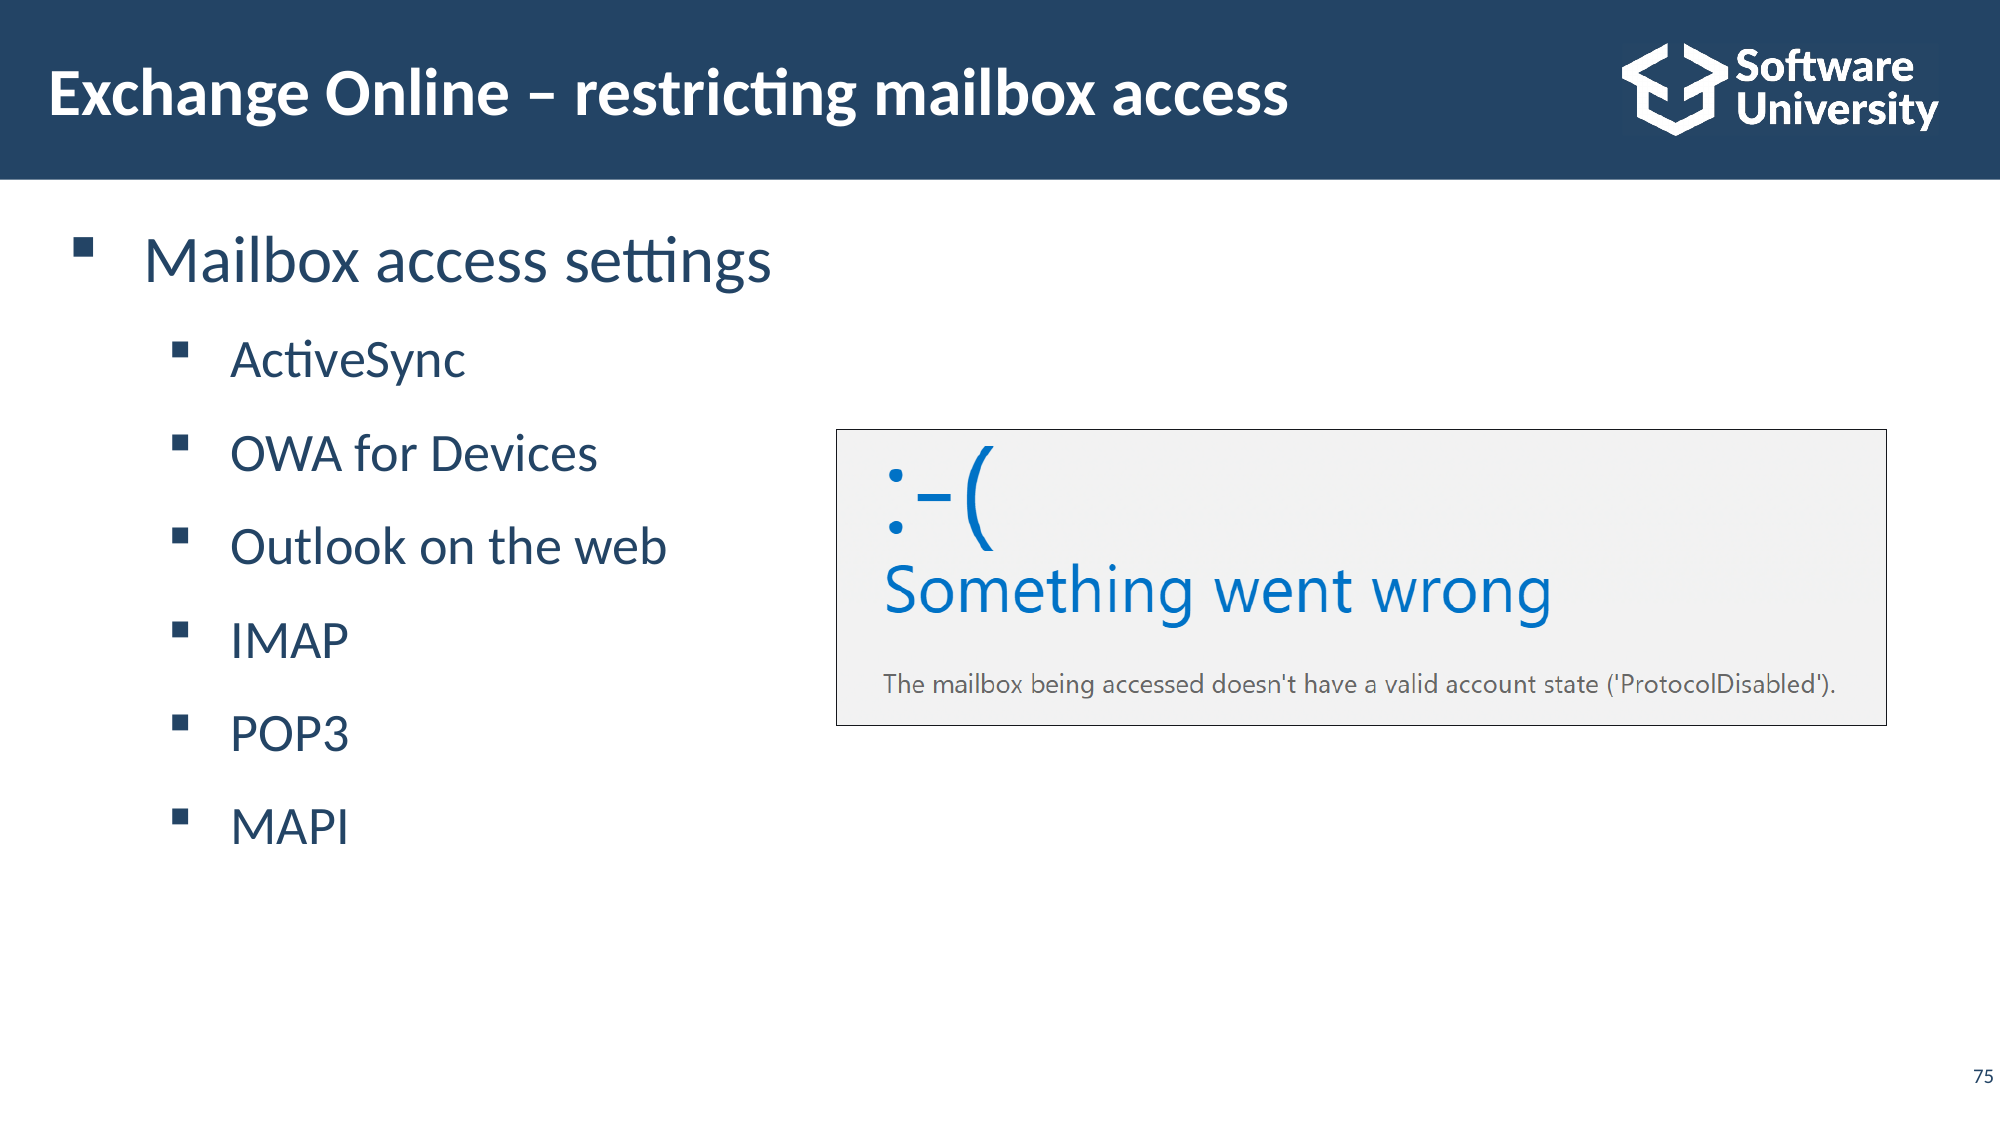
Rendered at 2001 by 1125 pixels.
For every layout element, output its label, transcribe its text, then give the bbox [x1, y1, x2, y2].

picture [836, 429, 1887, 727]
title Exchange Online – restricting mailbox access [31, 16, 1591, 162]
list Mailbox access settings ActiveSync OWA for Devices Outlook on the web IMAP POP3 MAPI [50, 205, 1989, 1060]
slide_number 75 [1929, 1049, 2000, 1100]
picture [1622, 43, 1939, 136]
